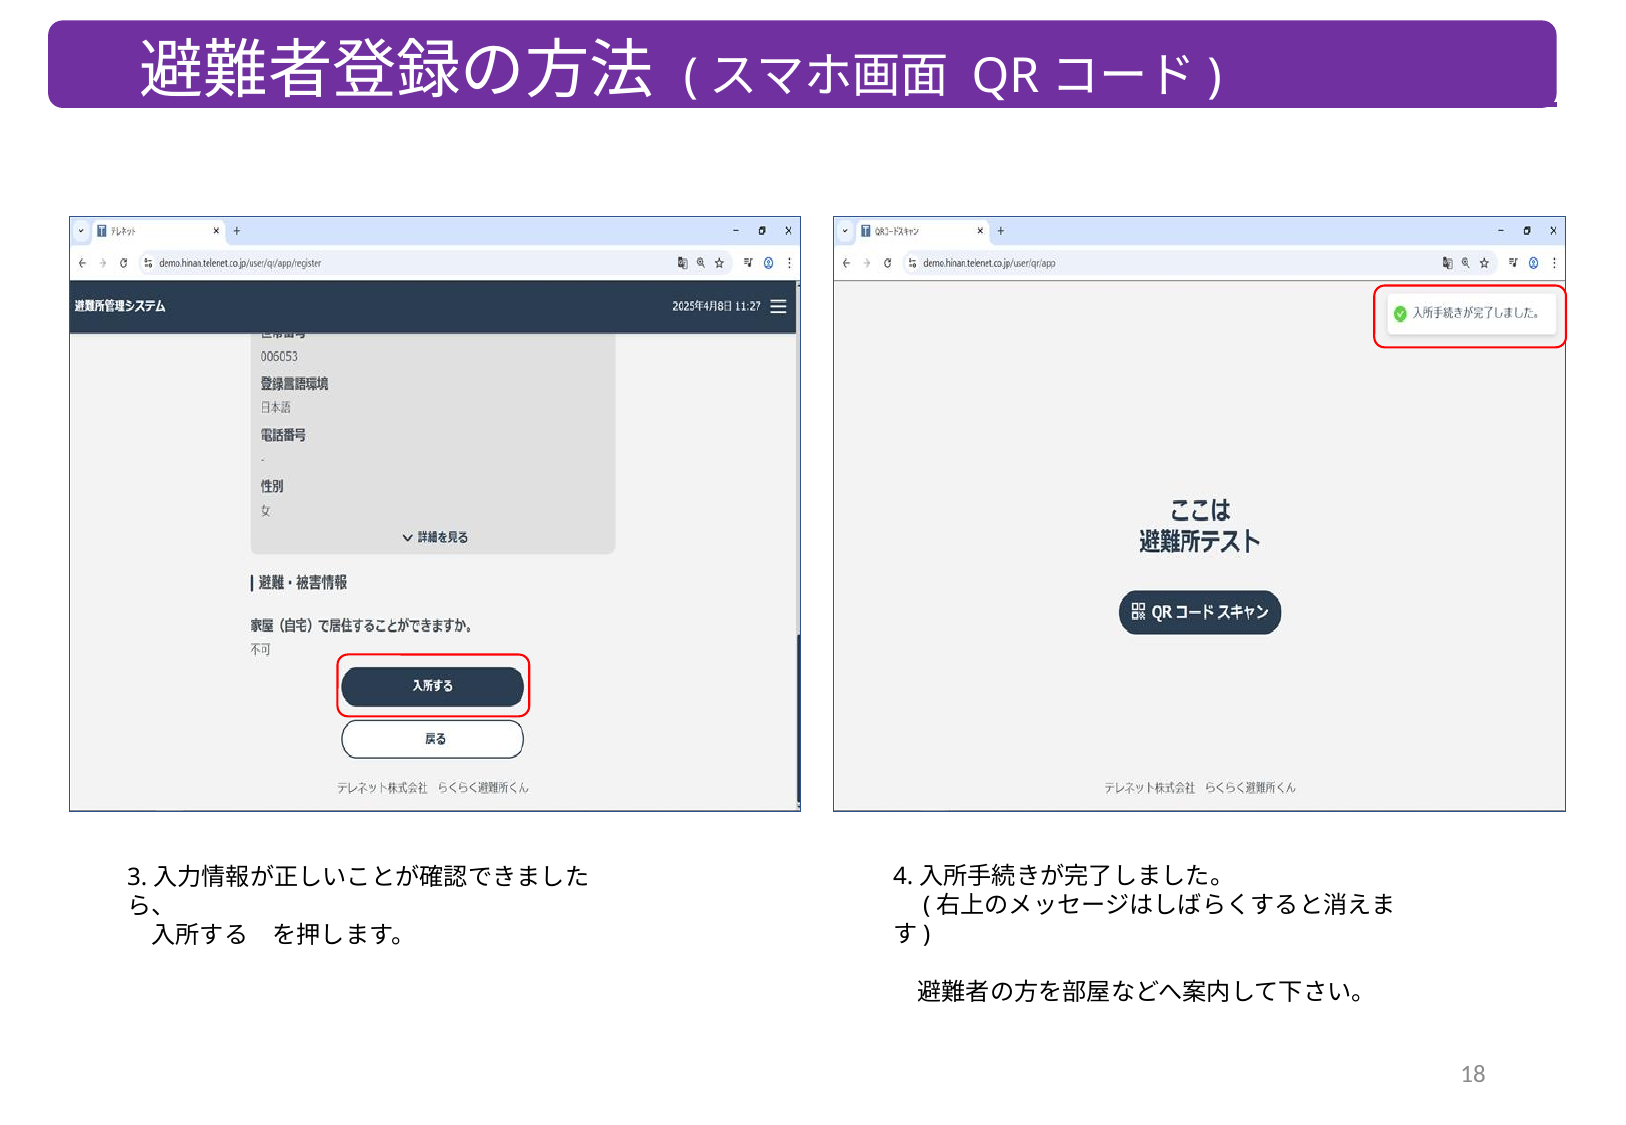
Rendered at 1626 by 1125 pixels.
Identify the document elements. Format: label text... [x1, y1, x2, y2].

slide_number 17 [1444, 812, 1501, 1125]
picture [69, 216, 801, 812]
text_box 3.入力情報が正しいことが確認できましたら、 入所する を押します。 [105, 847, 659, 963]
text_box 避難者登録の方法 (スマホ画面 QRコード) [120, 35, 1498, 107]
picture [833, 216, 1566, 812]
text_box 4.入所手続きが完了しました。 (右上のメッセージはしばらくすると消えます) 避難者の方を部屋などへ案内して下さい。 [868, 843, 1458, 1023]
